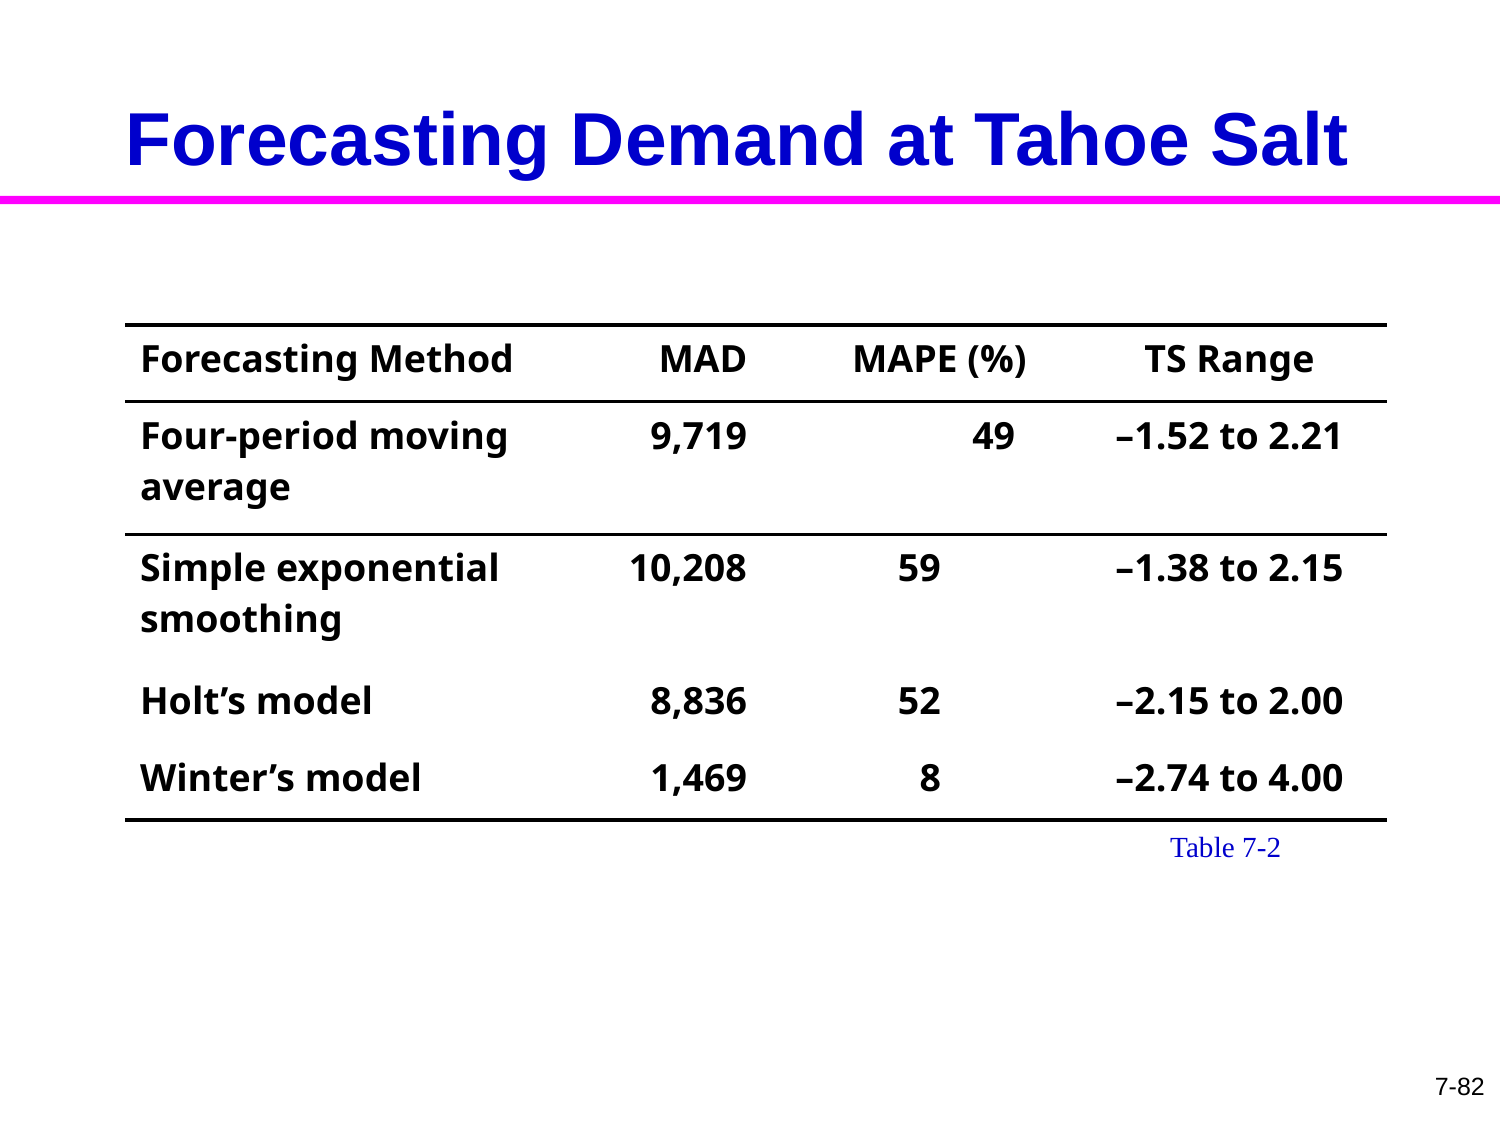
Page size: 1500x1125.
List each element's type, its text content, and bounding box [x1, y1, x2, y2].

table_cell 8 [807, 744, 1072, 818]
table_header MAPE (%) [807, 327, 1072, 400]
table_header MAD [599, 327, 807, 400]
table_cell 52 [807, 667, 1072, 744]
table_header Forecasting Method [125, 327, 599, 400]
table_cell 1,469 [599, 744, 807, 818]
table_cell –1.52 to 2.21 [1072, 403, 1387, 533]
table_cell 8,836 [599, 667, 807, 744]
table_cell 10,208 [599, 536, 807, 667]
text_box Table 7-2 [1155, 820, 1297, 871]
slide_number 7-82 [1187, 1062, 1500, 1125]
title Forecasting Demand at Tahoe Salt [99, 37, 1375, 188]
table_cell 9,719 [599, 403, 807, 533]
table_cell Simple exponential smoothing [125, 536, 599, 667]
table_cell –2.15 to 2.00 [1072, 667, 1387, 744]
table_cell Four-period moving average [125, 403, 599, 533]
table_cell 49 [807, 403, 1072, 533]
table_cell Holt’s model [125, 667, 599, 744]
table_cell –1.38 to 2.15 [1072, 536, 1387, 667]
table_cell 59 [807, 536, 1072, 667]
table_header TS Range [1072, 327, 1387, 400]
table_cell Winter’s model [125, 744, 599, 818]
table_cell –2.74 to 4.00 [1072, 744, 1387, 818]
